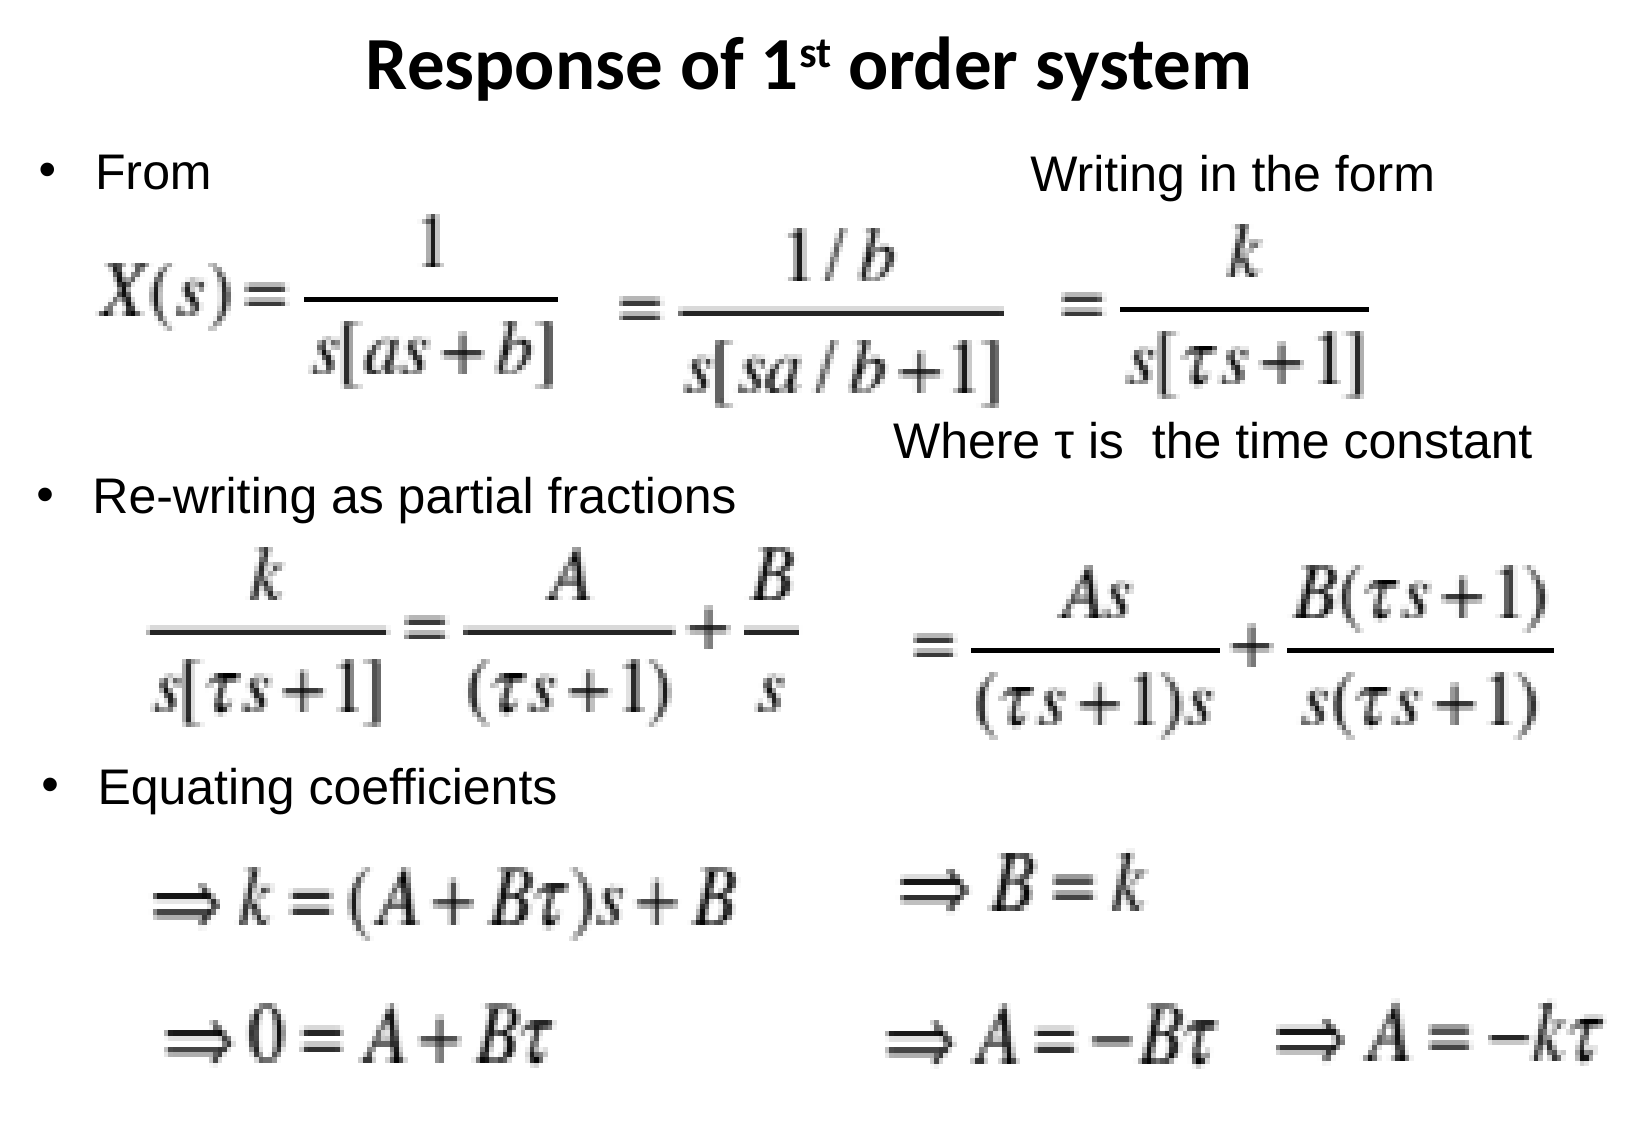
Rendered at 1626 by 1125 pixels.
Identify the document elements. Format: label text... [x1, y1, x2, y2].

text_box Where τ is the time constant [878, 400, 1625, 476]
text_box Response of 1st order system [77, 0, 1541, 119]
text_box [1051, 205, 1375, 415]
text_box From [23, 132, 227, 207]
text_box Re-writing as partial fractions [21, 456, 753, 532]
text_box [86, 195, 564, 405]
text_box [1267, 982, 1609, 1072]
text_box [154, 992, 567, 1076]
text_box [143, 851, 747, 953]
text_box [876, 992, 1229, 1076]
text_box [904, 546, 1560, 755]
text_box Equating coefficients [26, 747, 573, 823]
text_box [891, 833, 1155, 923]
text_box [137, 528, 805, 738]
text_box Writing in the form [1015, 134, 1465, 209]
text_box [609, 209, 1010, 419]
